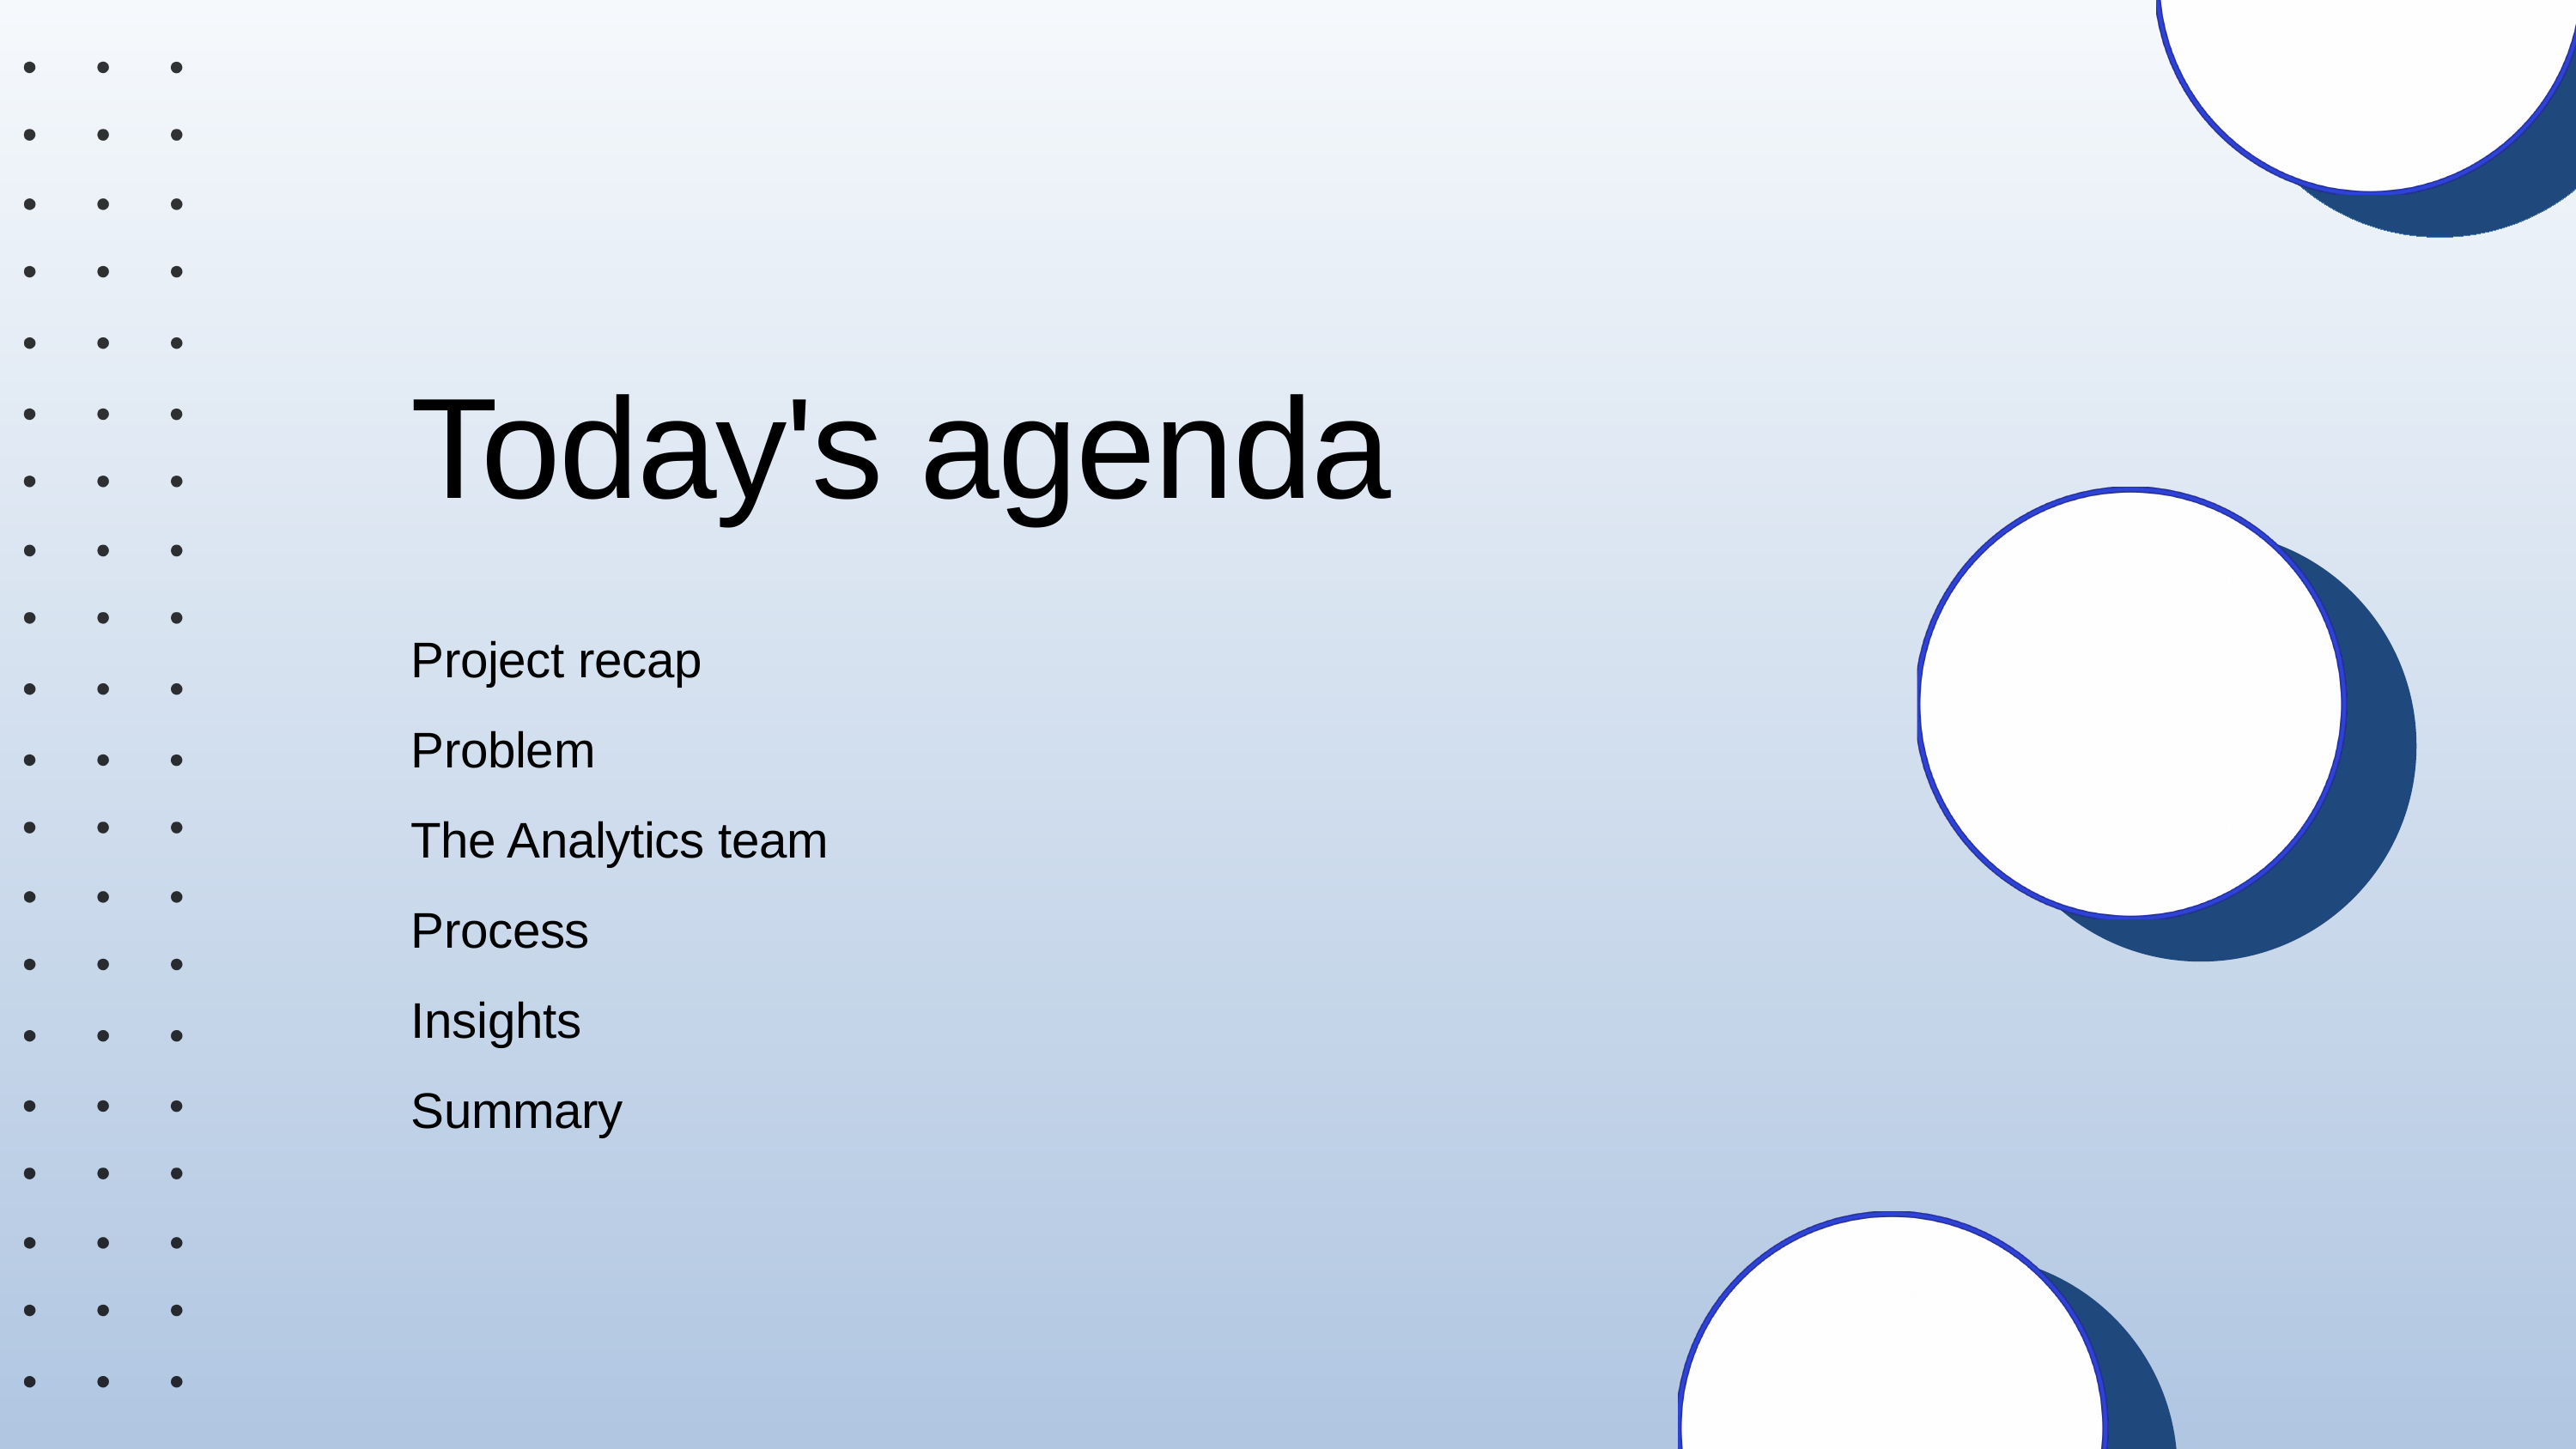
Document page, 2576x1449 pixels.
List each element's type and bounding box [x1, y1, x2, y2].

text_box [1917, 487, 2417, 962]
text_box [410, 355, 1633, 1133]
text_box [0, 57, 187, 1392]
text_box [2155, 0, 2576, 238]
text_box [1677, 1210, 2178, 1449]
